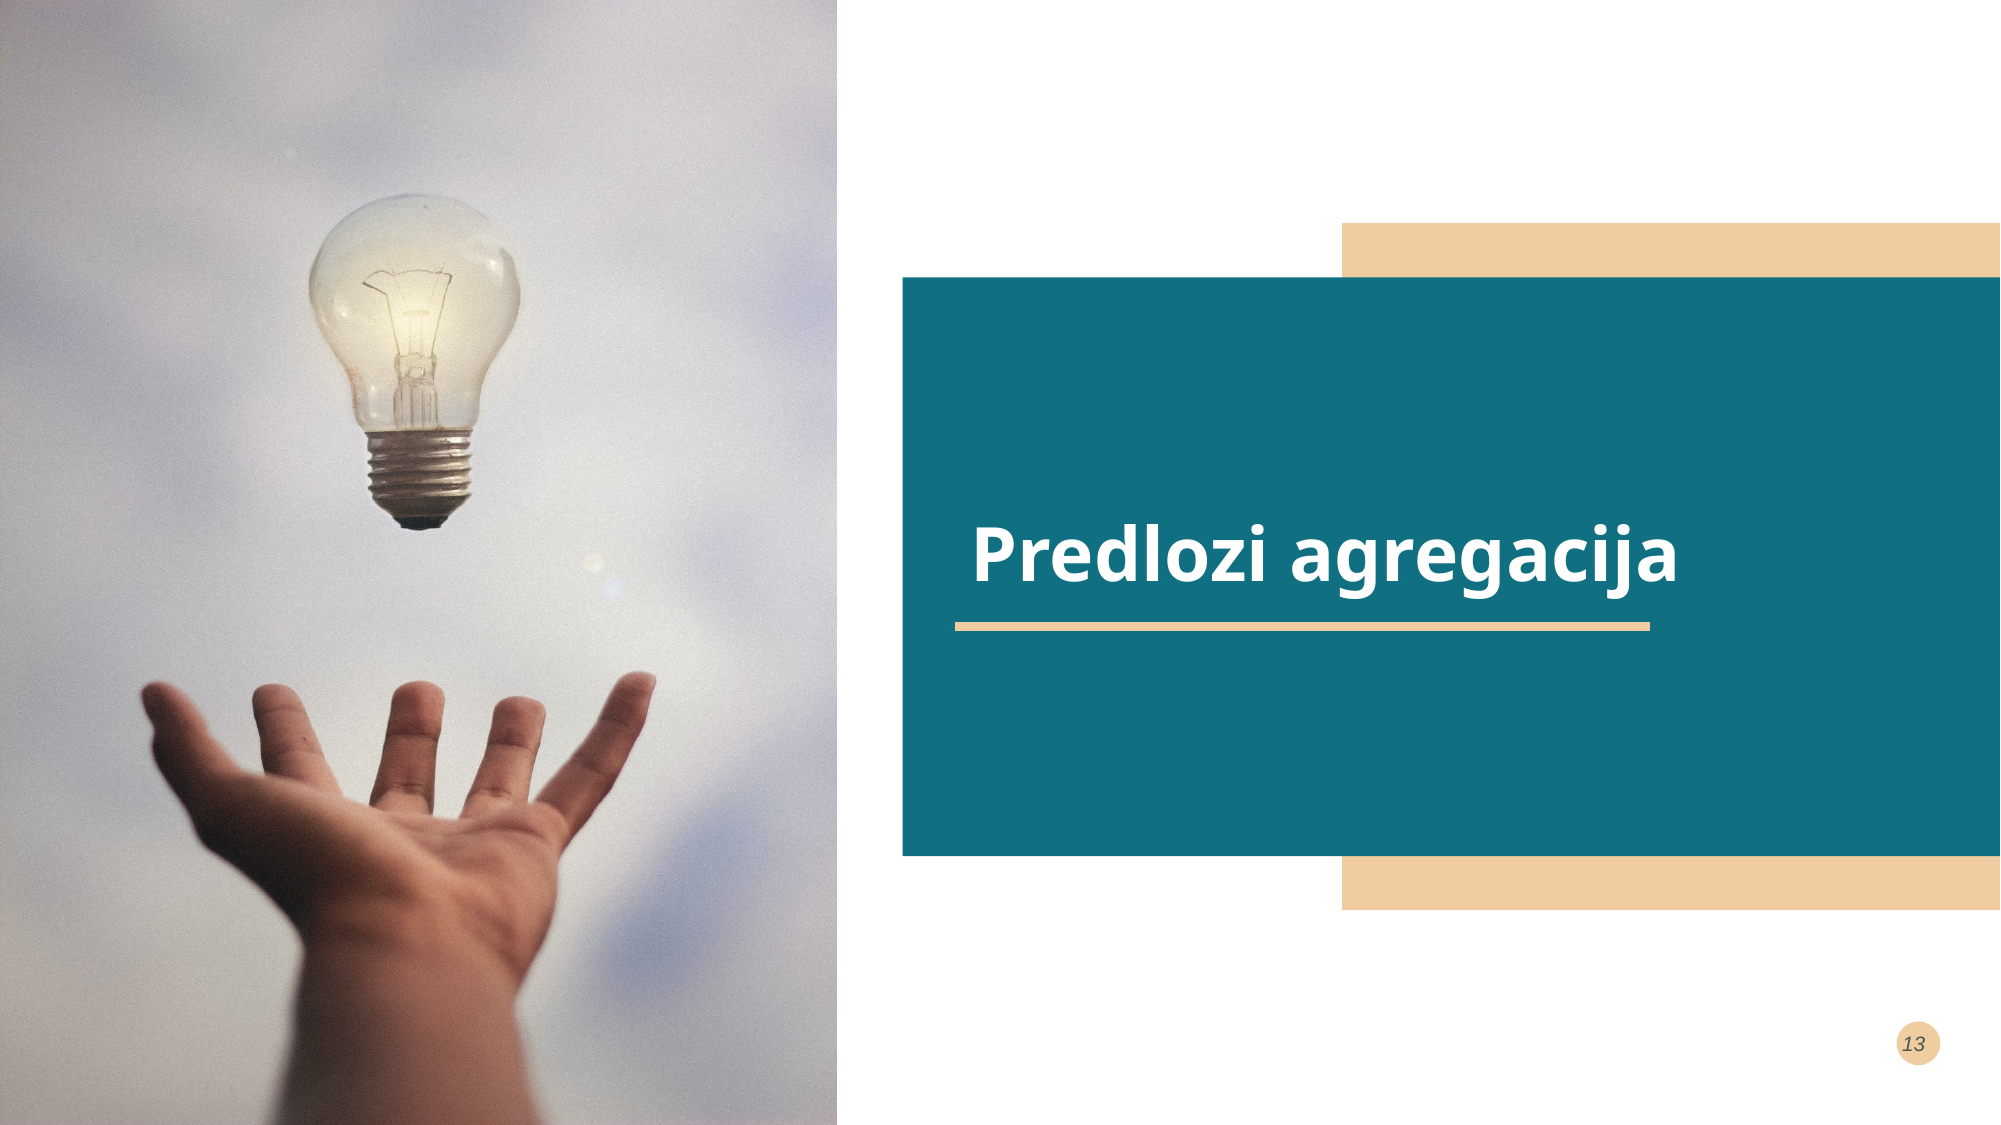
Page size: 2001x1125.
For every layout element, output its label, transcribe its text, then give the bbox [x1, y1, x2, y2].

text_box [1342, 857, 2000, 911]
picture [0, 0, 837, 1125]
title Predlozi agregacija [955, 489, 1882, 627]
slide_number 13 [1881, 1012, 1940, 1073]
text_box [902, 277, 2000, 857]
text_box [1342, 222, 2000, 277]
